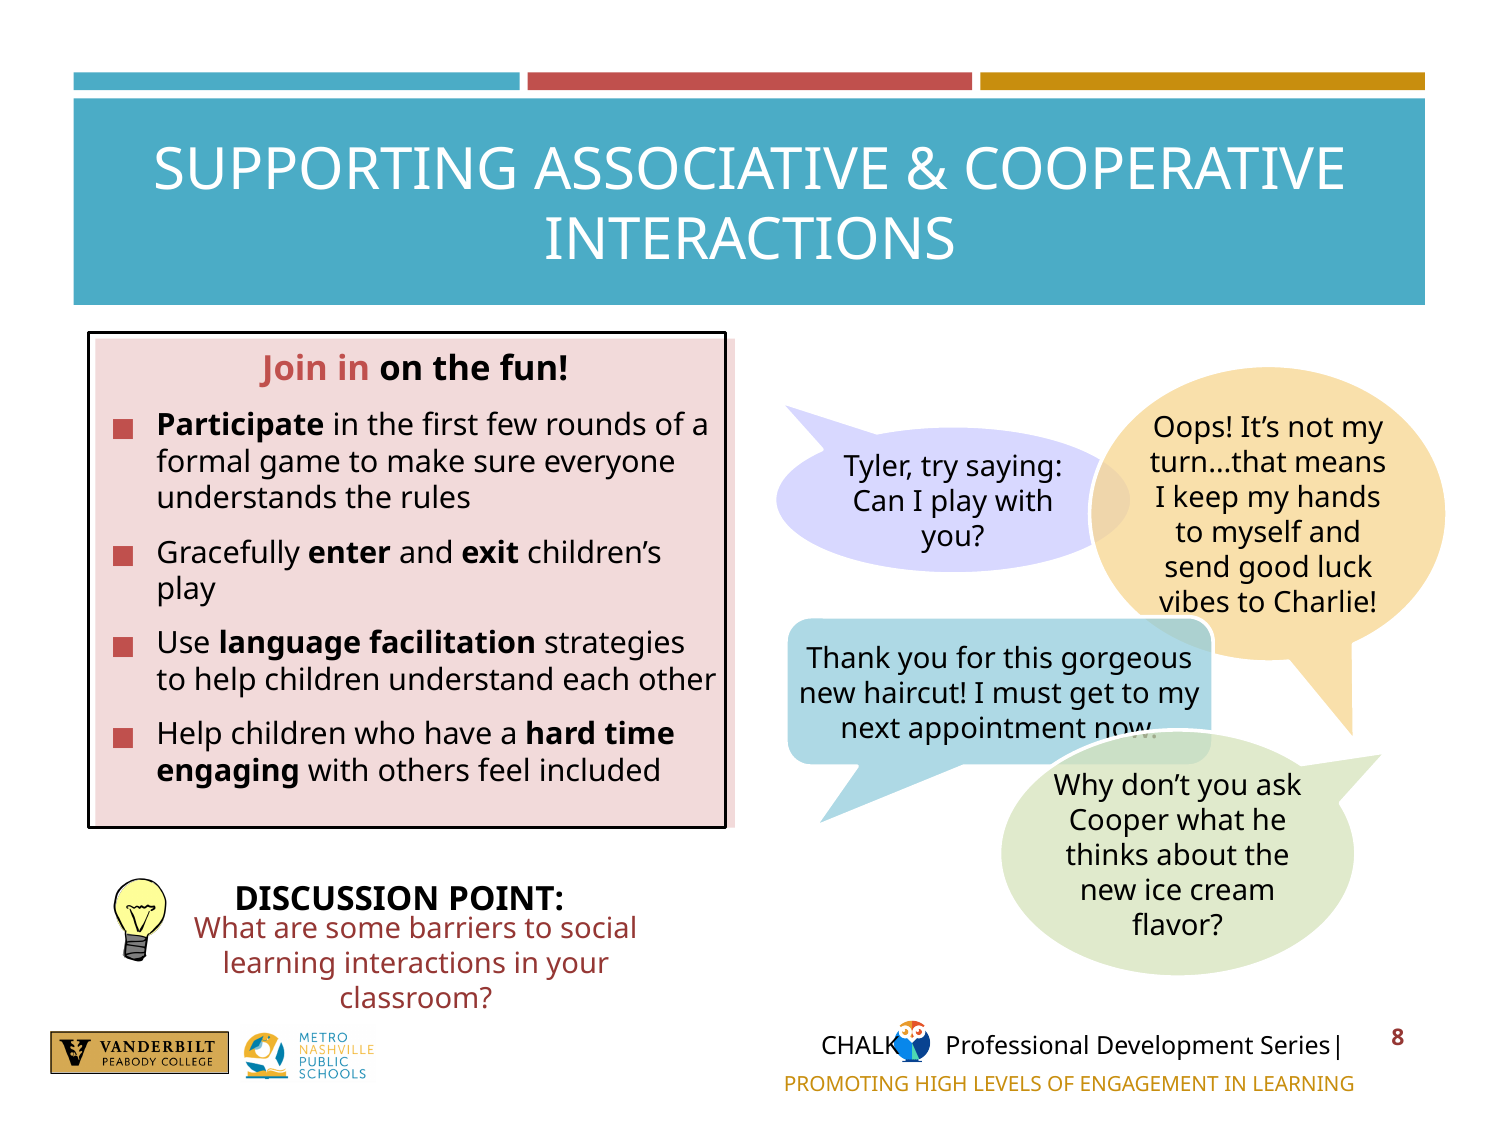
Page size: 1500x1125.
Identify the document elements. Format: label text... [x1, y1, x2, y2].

text_box Thank you for this gorgeous new haircut! I must get to my next appointment now. [785, 616, 1214, 828]
picture [240, 1024, 376, 1083]
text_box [102, 869, 676, 1004]
picture [893, 1020, 931, 1063]
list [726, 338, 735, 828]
picture [50, 1031, 229, 1074]
title SUPPORTING ASSOCIATIVE & COOPERATIVE INTERACTIONS [95, 112, 1406, 291]
text_box Oops! It’s not my turn…that means I keep my hands to myself and send good luck vibes to Charlie! [1089, 365, 1448, 742]
text_box [88, 332, 726, 828]
text_box Why don’t you ask Cooper what he thinks about the new ice cream flavor? [999, 729, 1387, 978]
text_box Tyler, try saying: Can I play with you? [774, 401, 1102, 575]
